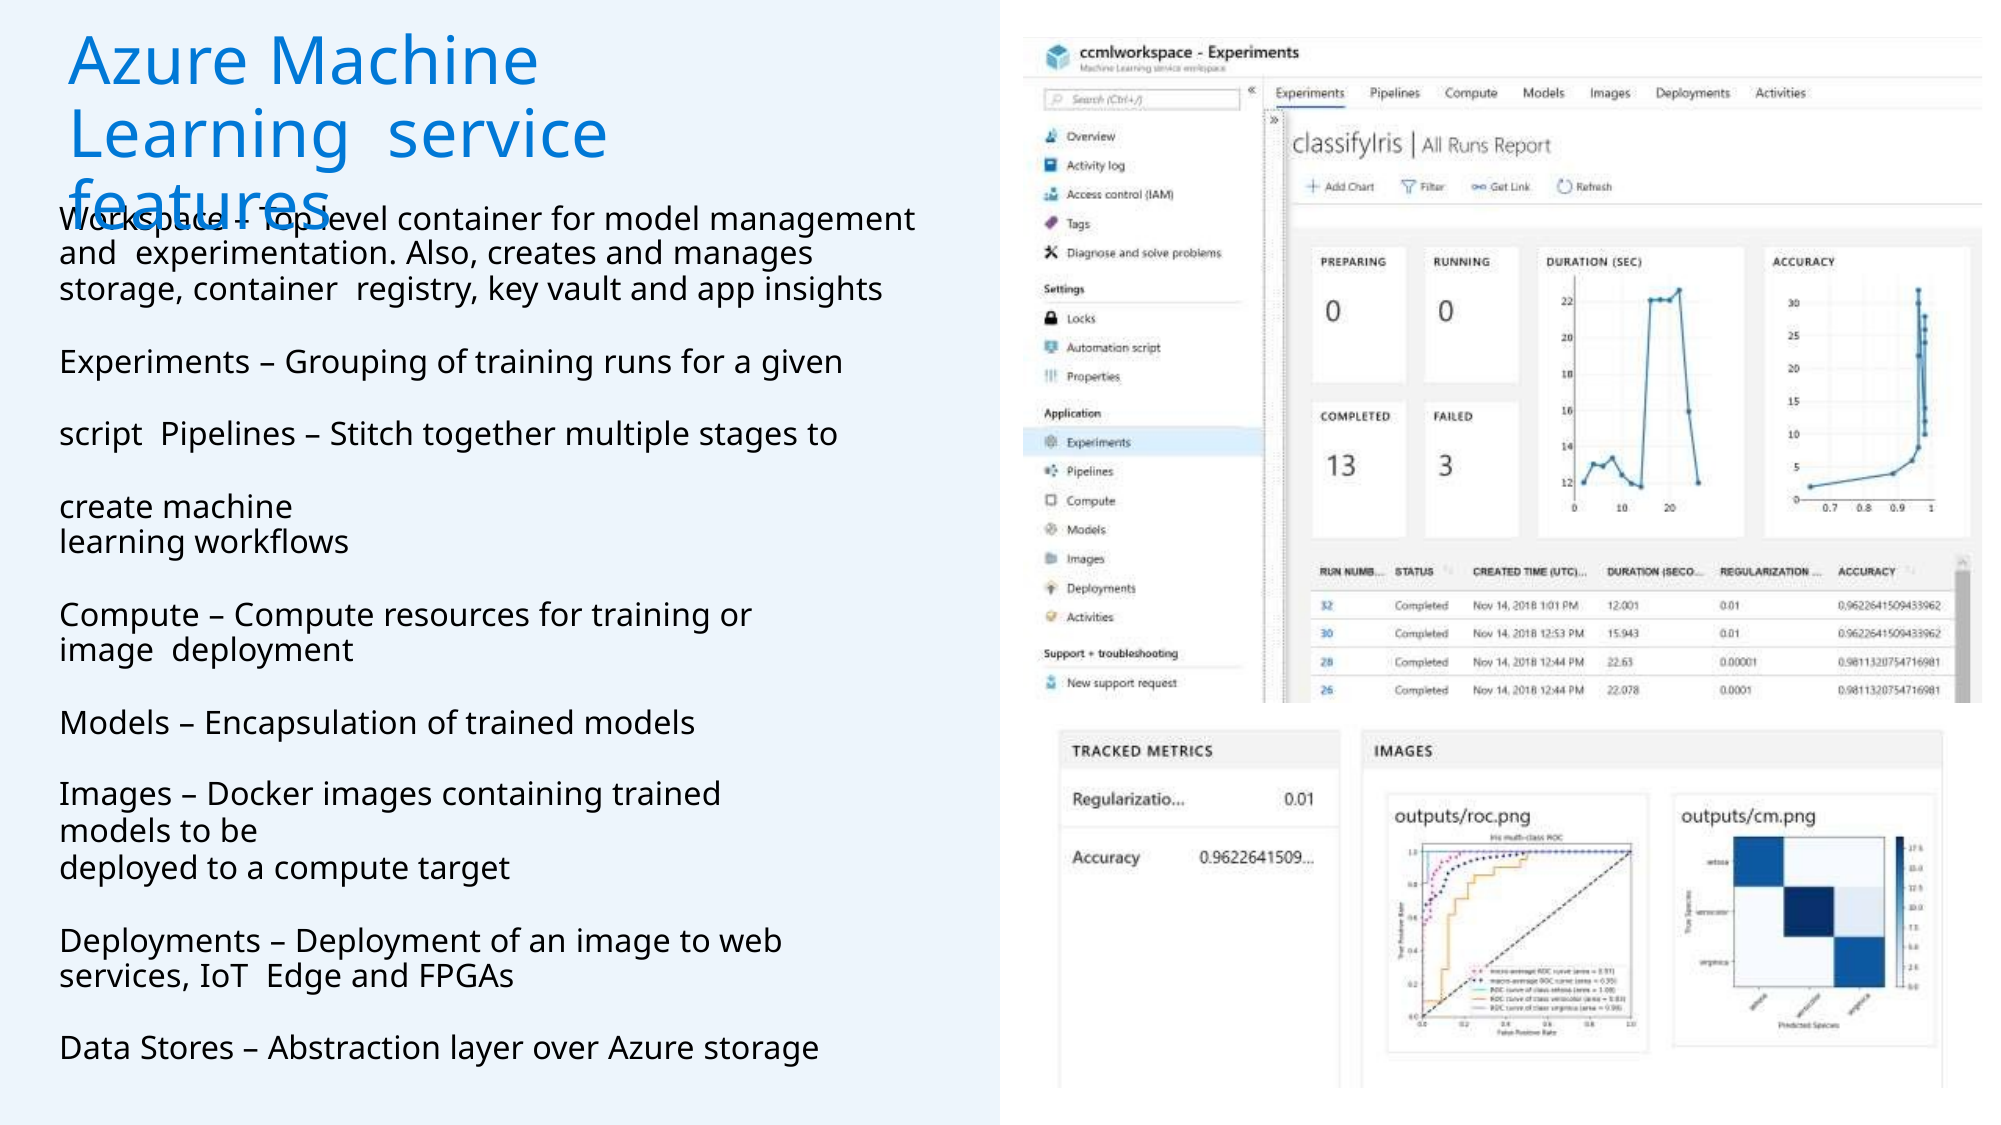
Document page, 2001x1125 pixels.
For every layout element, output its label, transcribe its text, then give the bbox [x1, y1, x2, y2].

text_box Workspace – Top level container for model management and experimentation. Also, creates and manages storage, container registry, key vault and app insights Experiments – Grouping of training runs for a given script Pipelines – Stitch together multiple stages to create machine learning workflows Compute – Compute resources for training or image deployment Models – Encapsulation of trained models Images – Docker images containing trained models to be deployed to a compute target Deployments – Deployment of an image to web services, IoT Edge and FPGAs Data Stores – Abstraction layer over Azure storage [57, 195, 941, 1067]
text_box [1023, 37, 1983, 703]
text_box [1051, 724, 1948, 1088]
title Azure Machine Learning service features [66, 15, 786, 243]
text_box [0, 0, 1000, 1125]
